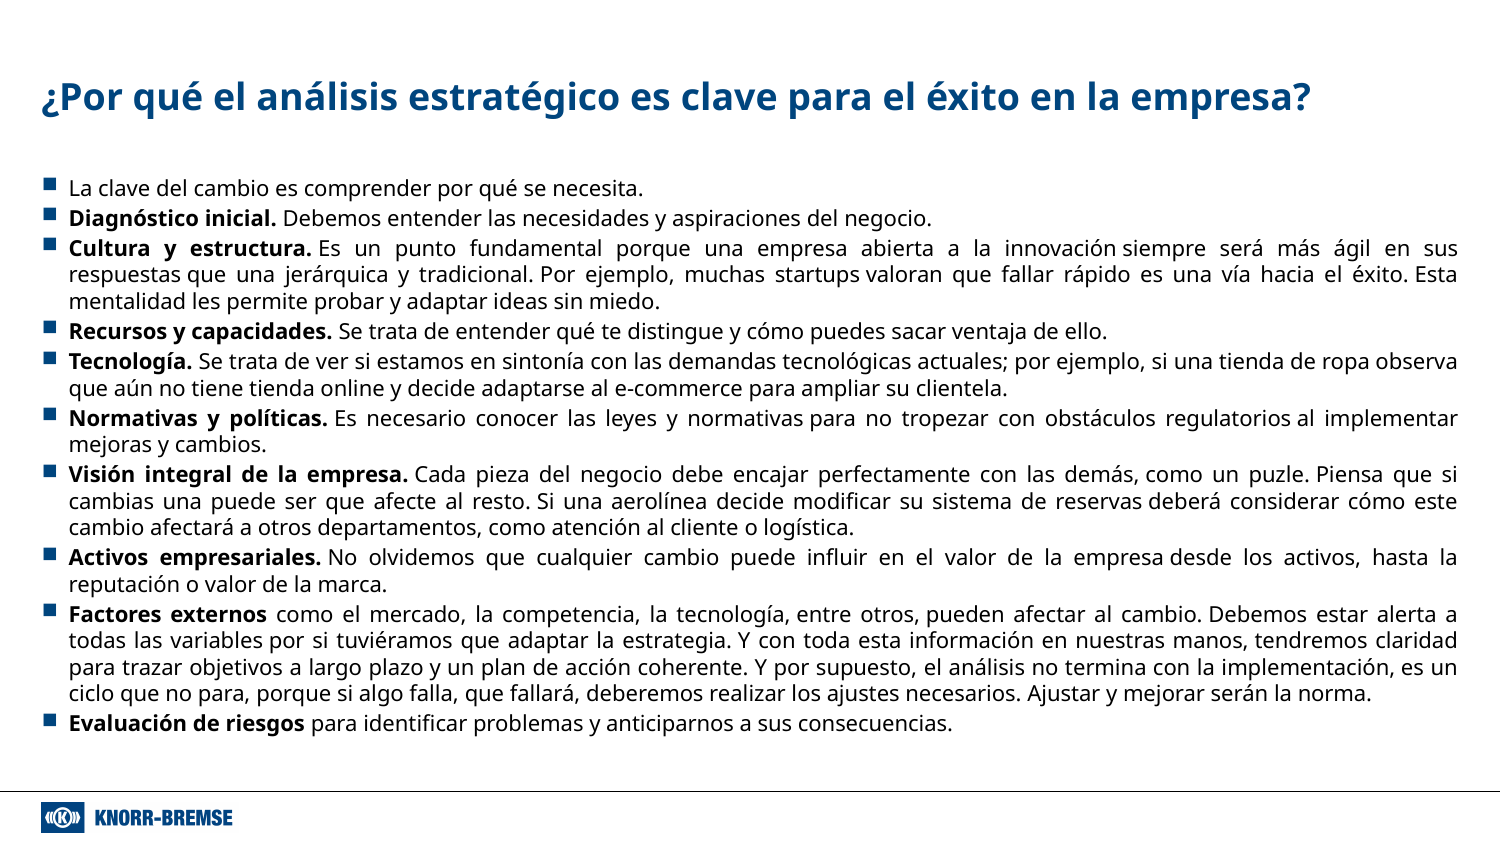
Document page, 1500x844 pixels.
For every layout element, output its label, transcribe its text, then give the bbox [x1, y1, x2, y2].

title ¿Por qué el análisis estratégico es clave para el éxito en la empresa? [41, 73, 1459, 163]
list La clave del cambio es comprender por qué se necesita. Diagnóstico inicial. Debemos entender las necesidades y aspiraciones del negocio. Cultura y estructura. Es un punto fundamental porque una empresa abierta a la innovación siempre será más ágil en sus respuestas que una jerárquica y tradicional. Por ejemplo, muchas startups valoran que fallar rápido es una vía hacia el éxito. Esta mentalidad les permite probar y adaptar ideas sin miedo. Recursos y capacidades. Se trata de entender qué te distingue y cómo puedes sacar ventaja de ello. Tecnología. Se trata de ver si estamos en sintonía con las demandas tecnológicas actuales; por ejemplo, si una tienda de ropa observa que aún no tiene tienda online y decide adaptarse al e-commerce para ampliar su clientela. Normativas y políticas. Es necesario conocer las leyes y normativas para no tropezar con obstáculos regulatorios al implementar mejoras y cambios. Visión integral de la empresa. Cada pieza del negocio debe encajar perfectamente con las demás, como un puzle. Piensa que si cambias una puede ser que afecte al resto. Si una aerolínea decide modificar su sistema de reservas deberá considerar cómo este cambio afectará a otros departamentos, como atención al cliente o logística. Activos empresariales. No olvidemos que cualquier cambio puede influir en el valor de la empresa desde los activos, hasta la reputación o valor de la marca. Factores externos como el mercado, la competencia, la tecnología, entre otros, pueden afectar al cambio. Debemos estar alerta a todas las variables por si tuviéramos que adaptar la estrategia. Y con toda esta información en nuestras manos, tendremos claridad para trazar objetivos a largo plazo y un plan de acción coherente. Y por supuesto, el análisis no termina con la implementación, es un ciclo que no para, porque si algo falla, que fallará, deberemos realizar los ajustes necesarios. Ajustar y mejorar serán la norma. Evaluación de riesgos para identificar problemas y anticiparnos a sus consecuencias. [41, 174, 1459, 753]
picture [41, 802, 239, 833]
